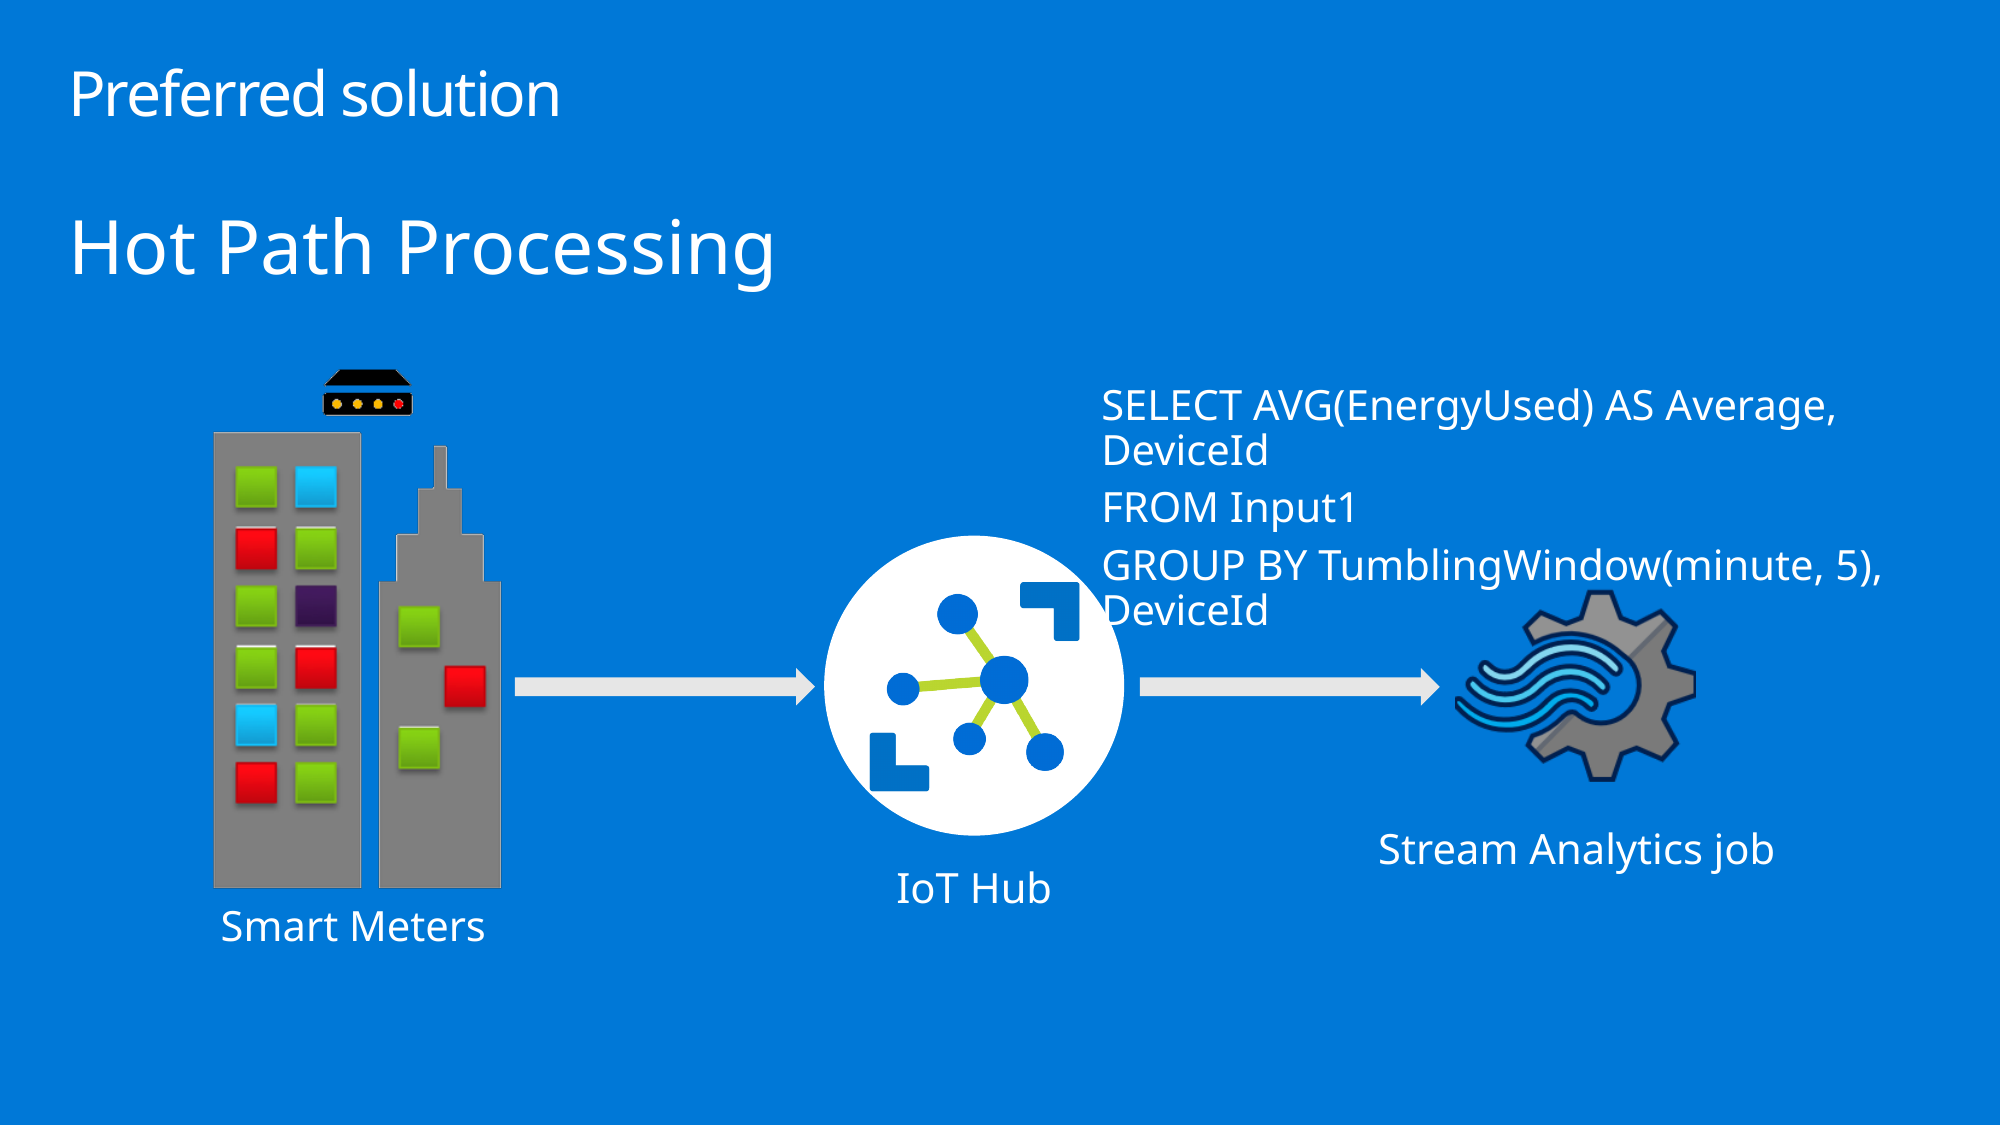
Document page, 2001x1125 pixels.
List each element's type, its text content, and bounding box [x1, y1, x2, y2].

list Hot Path Processing [44, 195, 1202, 343]
title Preferred solution [44, 47, 1957, 196]
text_box SELECT AVG(EnergyUsed) AS Average, DeviceId FROM Input1 GROUP BY TumblingWindow(minute, 5), DeviceId [1071, 360, 2000, 659]
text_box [201, 366, 1815, 978]
